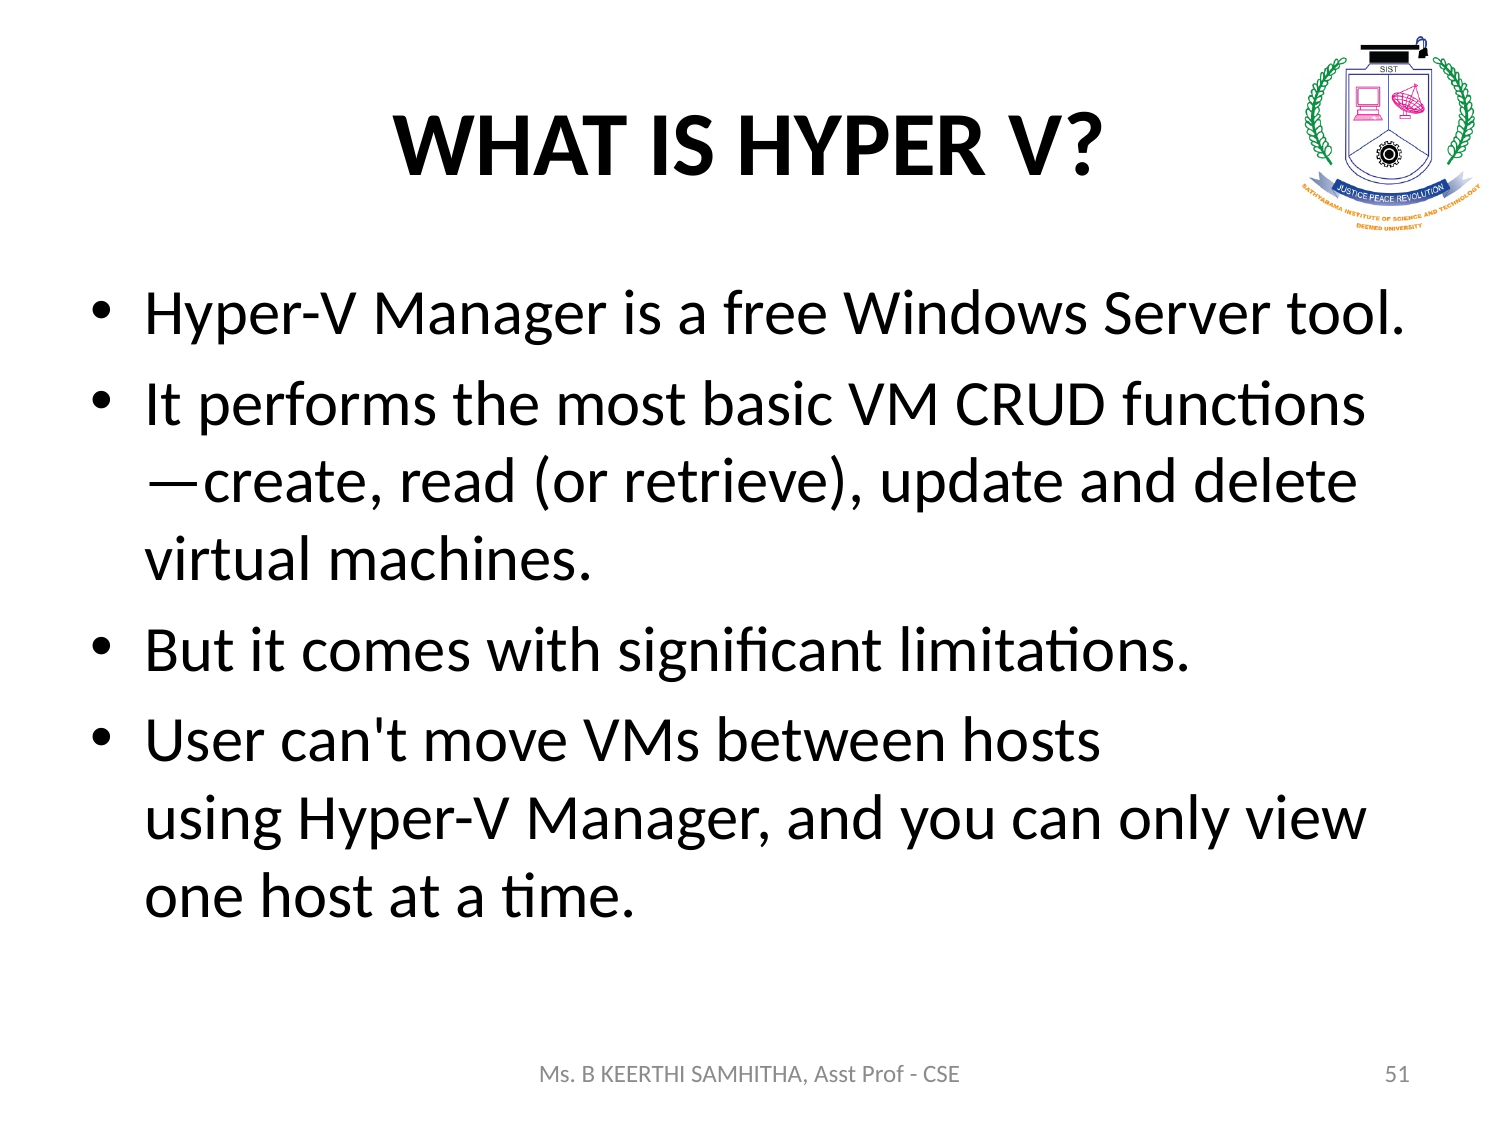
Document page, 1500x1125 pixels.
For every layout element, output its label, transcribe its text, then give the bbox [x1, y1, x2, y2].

list Hyper-V Manager is a free Windows Server tool. It performs the most basic VM CRUD functions—create, read (or retrieve), update and delete virtual machines. But it comes with significant limitations. User can't move VMs between hosts using Hyper-V Manager, and you can only view one host at a time. [75, 262, 1425, 1005]
picture [1280, 30, 1500, 251]
footer Ms. B KEERTHI SAMHITHA, Asst Prof - CSE [512, 1042, 988, 1103]
title WHAT IS HYPER V? [75, 45, 1425, 233]
slide_number 51 [1074, 1042, 1425, 1103]
